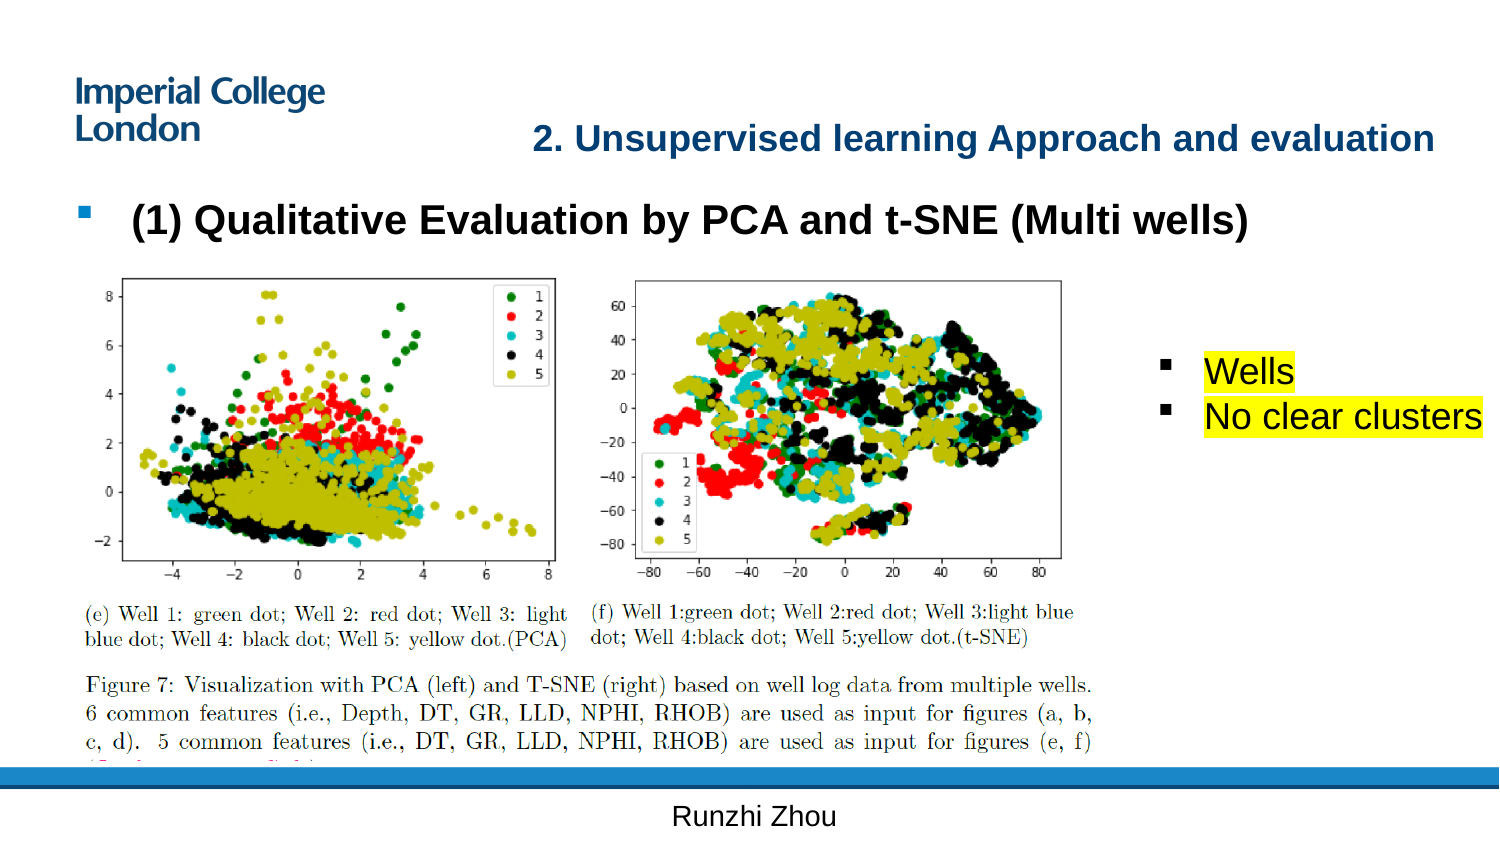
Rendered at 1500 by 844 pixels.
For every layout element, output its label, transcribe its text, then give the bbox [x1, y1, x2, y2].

text_box (1) Qualitative Evaluation by PCA and t-SNE (Multi wells) [75, 193, 1322, 268]
text_box 2. Unsupervised learning Approach and evaluation [517, 107, 1500, 207]
text_box Wells No clear clusters [1142, 340, 1498, 535]
picture [0, 0, 1499, 844]
text_box Runzhi Zhou [61, 797, 1448, 840]
